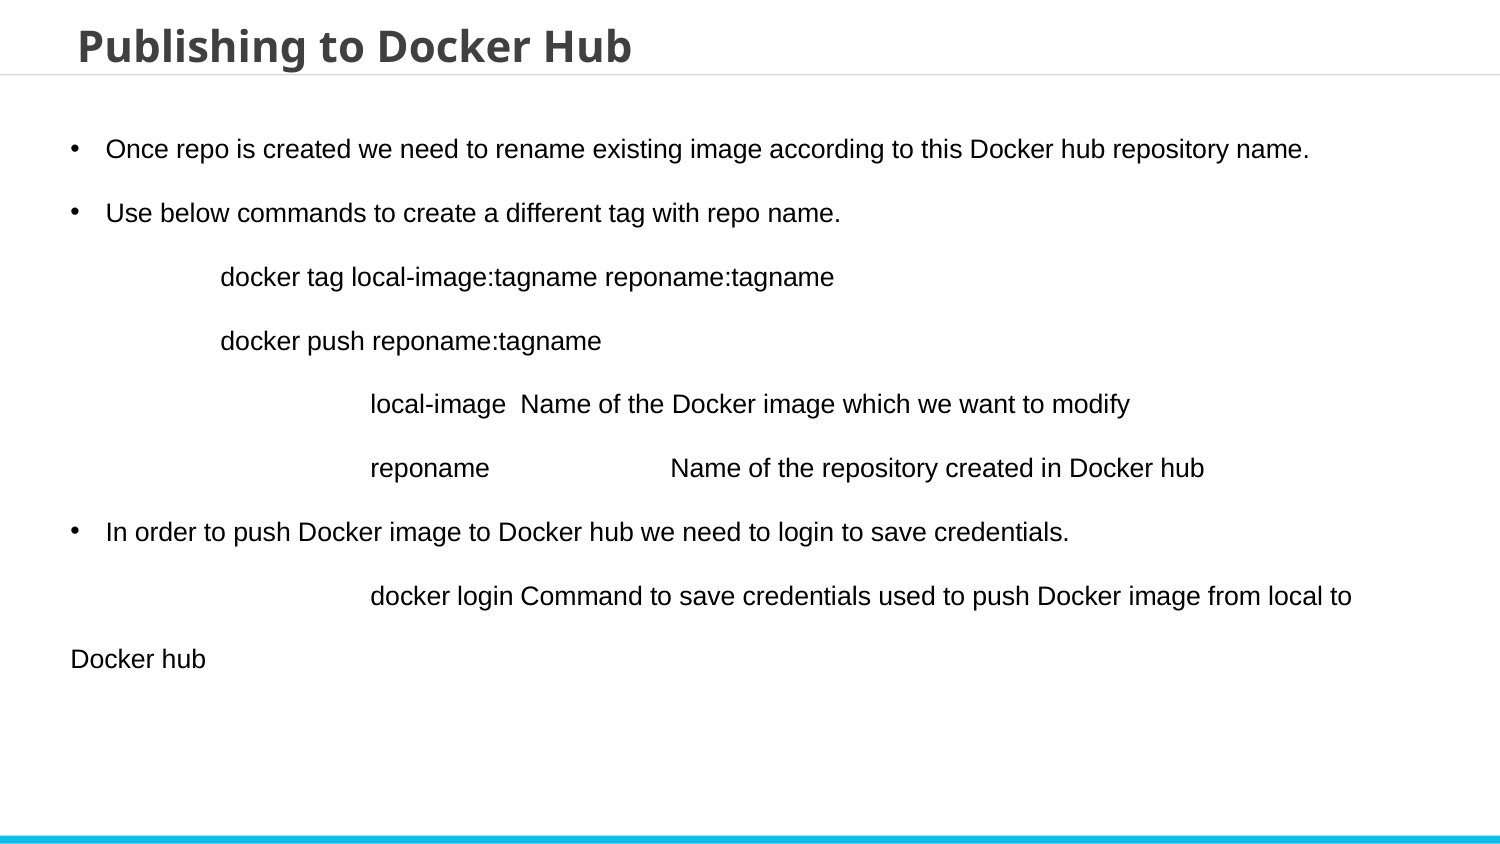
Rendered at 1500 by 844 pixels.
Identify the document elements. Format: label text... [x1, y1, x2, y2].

text_box Once repo is created we need to rename existing image according to this Docker hub repository name. Use below commands to create a different tag with repo name. docker tag local-image:tagname reponame:tagname docker push reponame:tagname local-image Name of the Docker image which we want to modify reponame Name of the repository created in Docker hub In order to push Docker image to Docker hub we need to login to save credentials. docker login Command to save credentials used to push Docker image from local to Docker hub [55, 92, 1451, 746]
text_box Publishing to Docker Hub [62, 11, 648, 73]
text_box [0, 833, 1500, 844]
